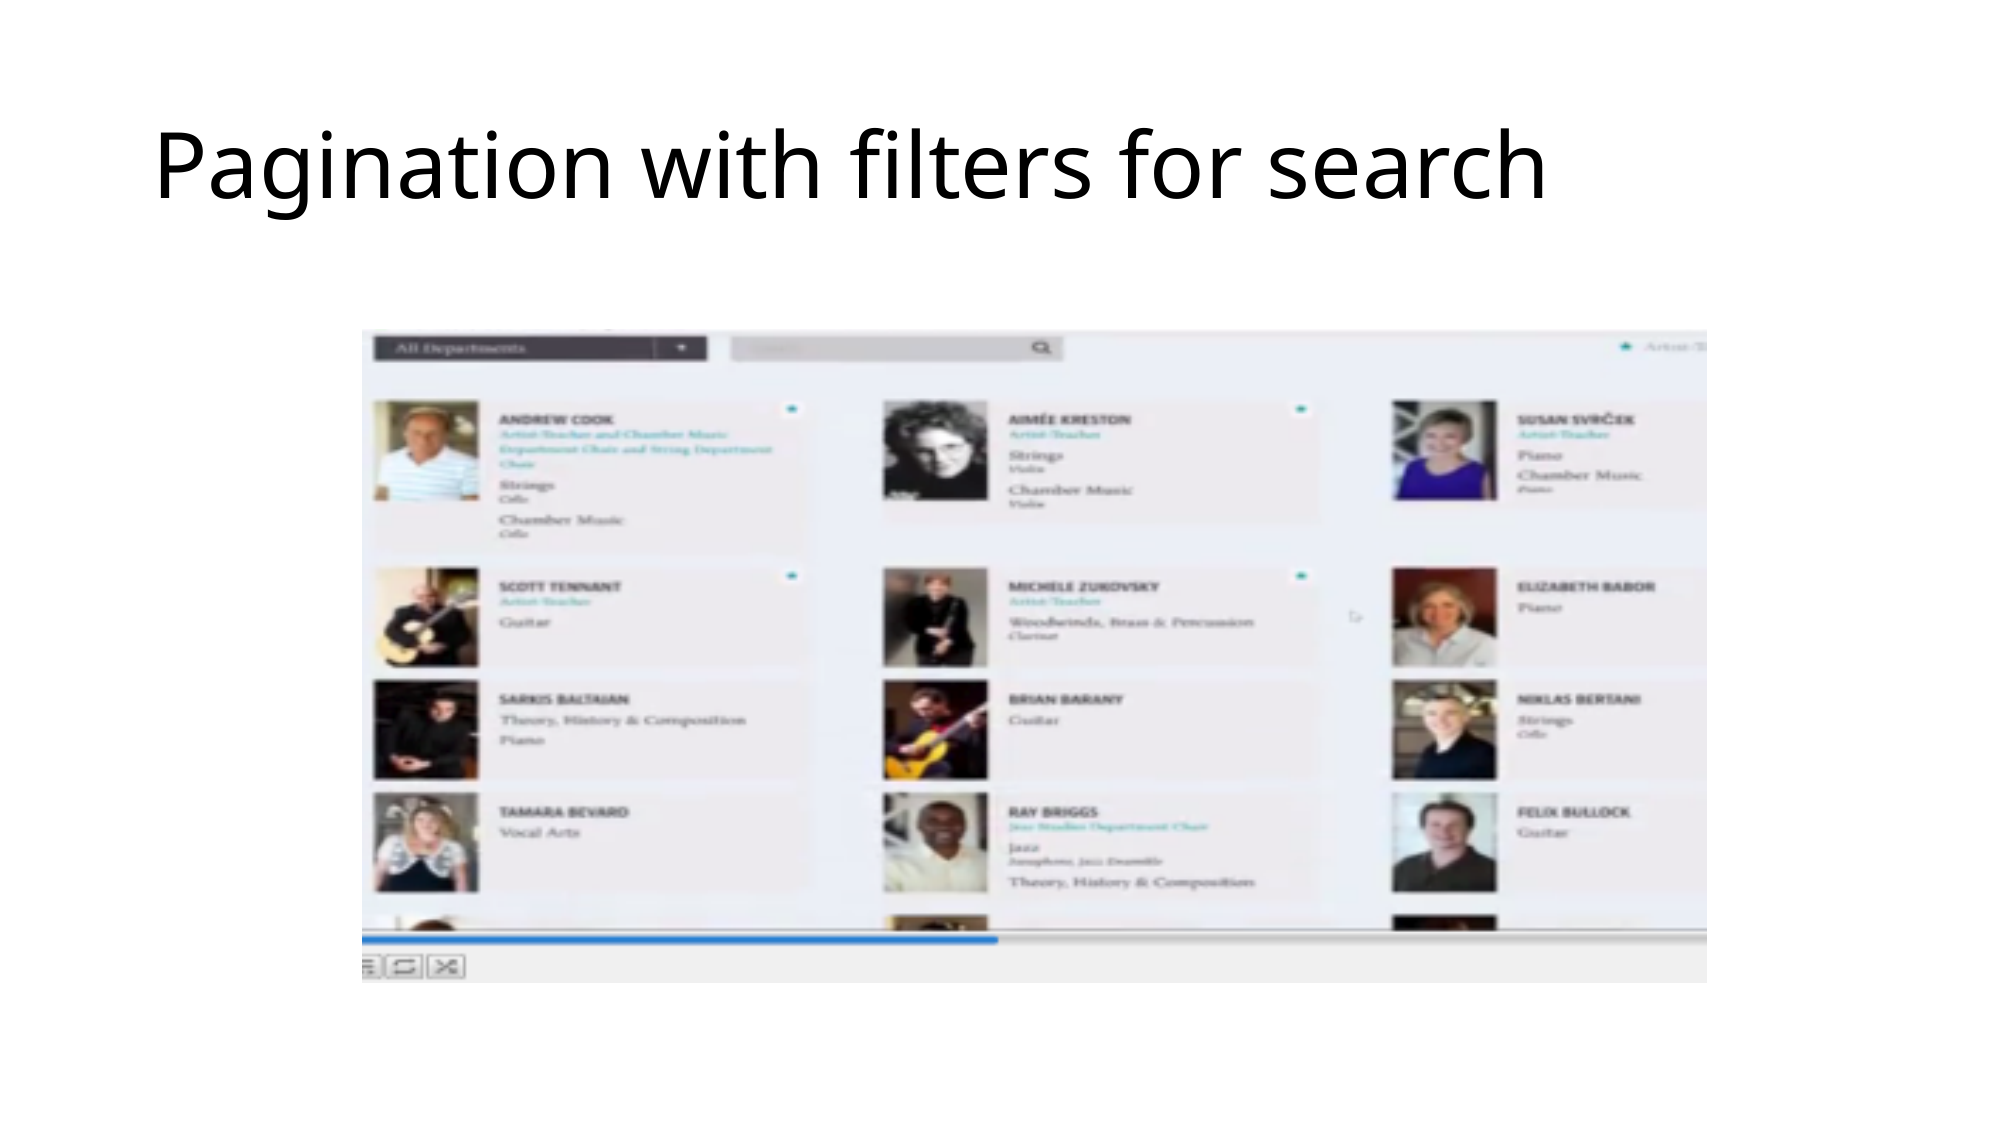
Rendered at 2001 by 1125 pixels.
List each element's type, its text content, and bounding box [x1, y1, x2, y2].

picture [362, 329, 1707, 984]
title Pagination with filters for search [137, 59, 1863, 278]
